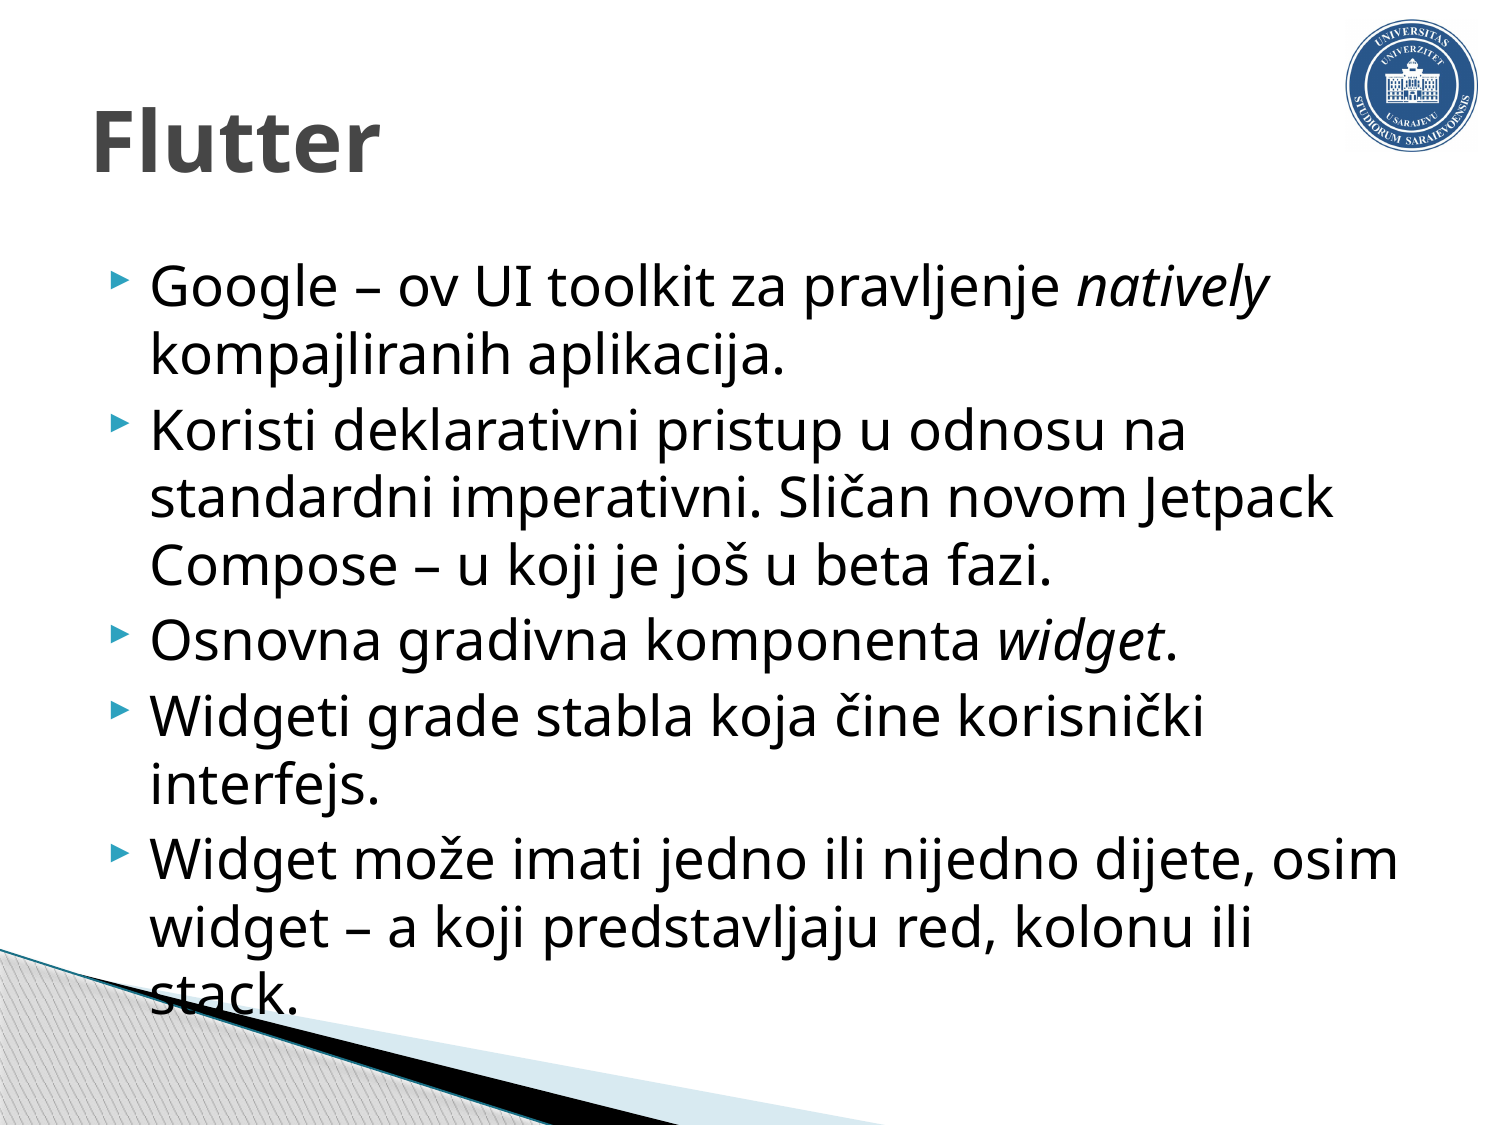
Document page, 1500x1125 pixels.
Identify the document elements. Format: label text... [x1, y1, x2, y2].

title Flutter [75, 45, 1425, 233]
picture [1345, 19, 1479, 152]
list Google – ov UI toolkit za pravljenje natively kompajliranih aplikacija. Koristi deklarativni pristup u odnosu na standardni imperativni. Sličan novom Jetpack Compose – u koji je još u beta fazi. Osnovna gradivna komponenta widget. Widgeti grade stabla koja čine korisnički interfejs. Widget može imati jedno ili nijedno dijete, osim widget – a koji predstavljaju red, kolonu ili stack. [75, 243, 1425, 1094]
